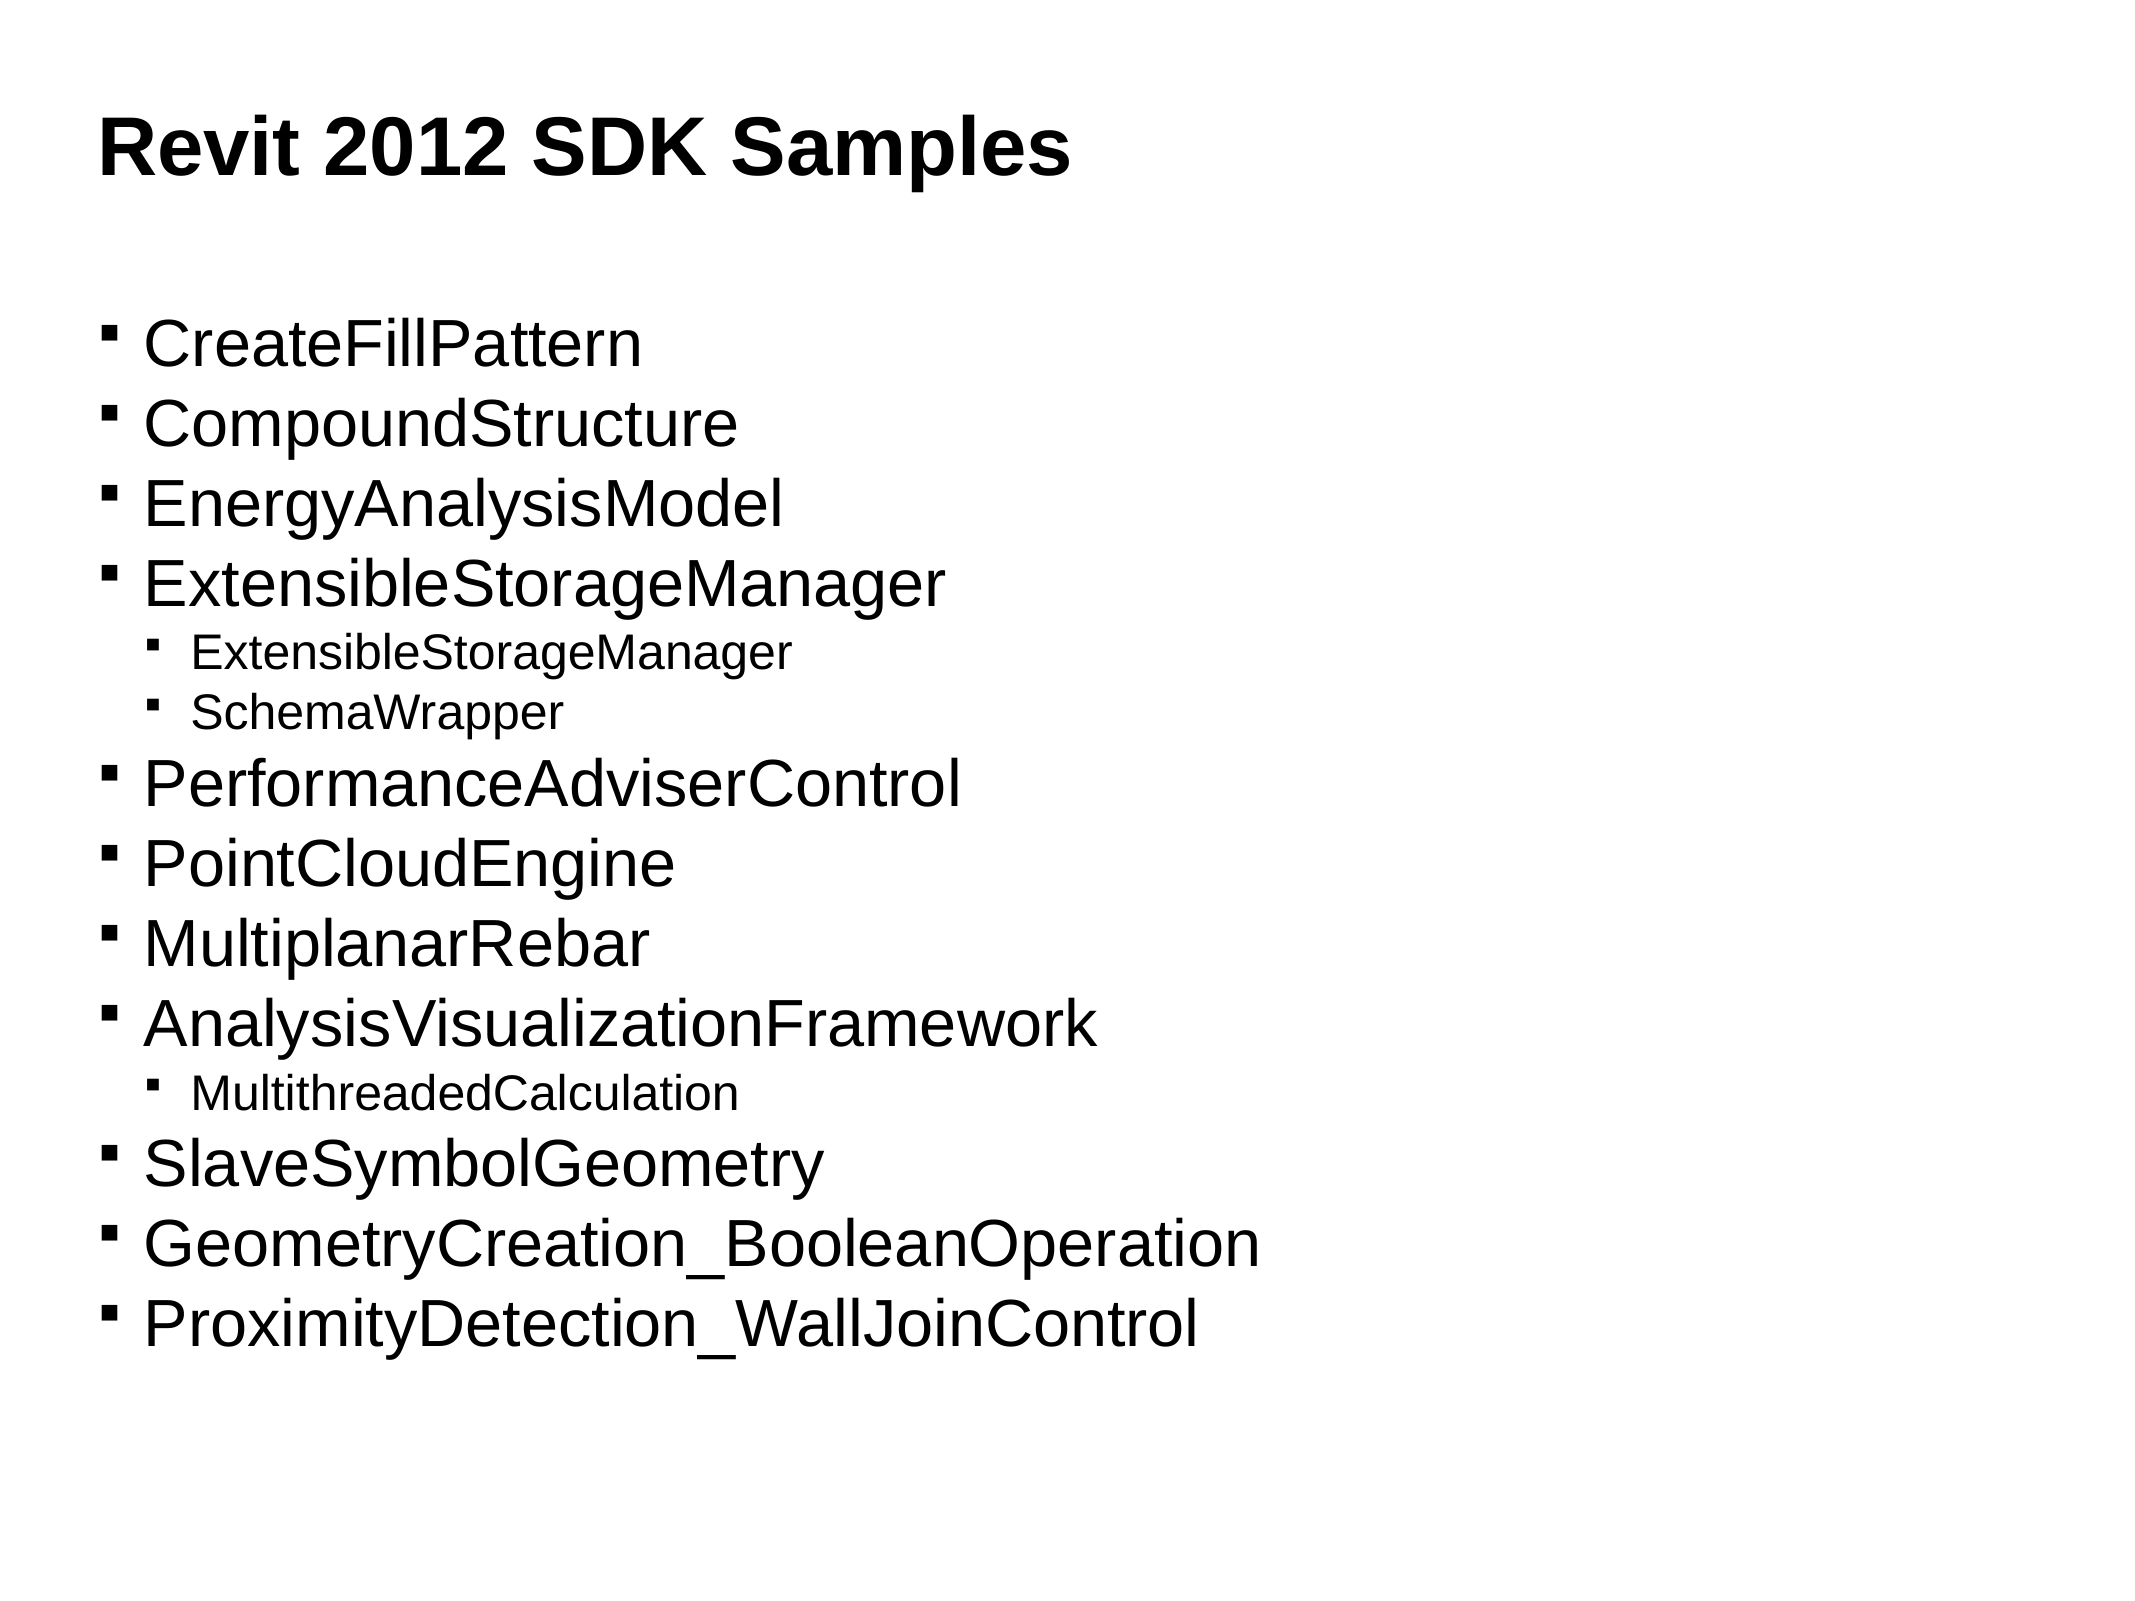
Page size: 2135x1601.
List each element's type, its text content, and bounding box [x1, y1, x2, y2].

title Revit 2012 SDK Samples [96, 59, 2028, 226]
list CreateFillPattern CompoundStructure EnergyAnalysisModel ExtensibleStorageManager ExtensibleStorageManager SchemaWrapper PerformanceAdviserControl PointCloudEngine MultiplanarRebar AnalysisVisualizationFramework MultithreadedCalculation SlaveSymbolGeometry GeometryCreation_BooleanOperation ProximityDetection_WallJoinControl [96, 299, 2028, 1400]
